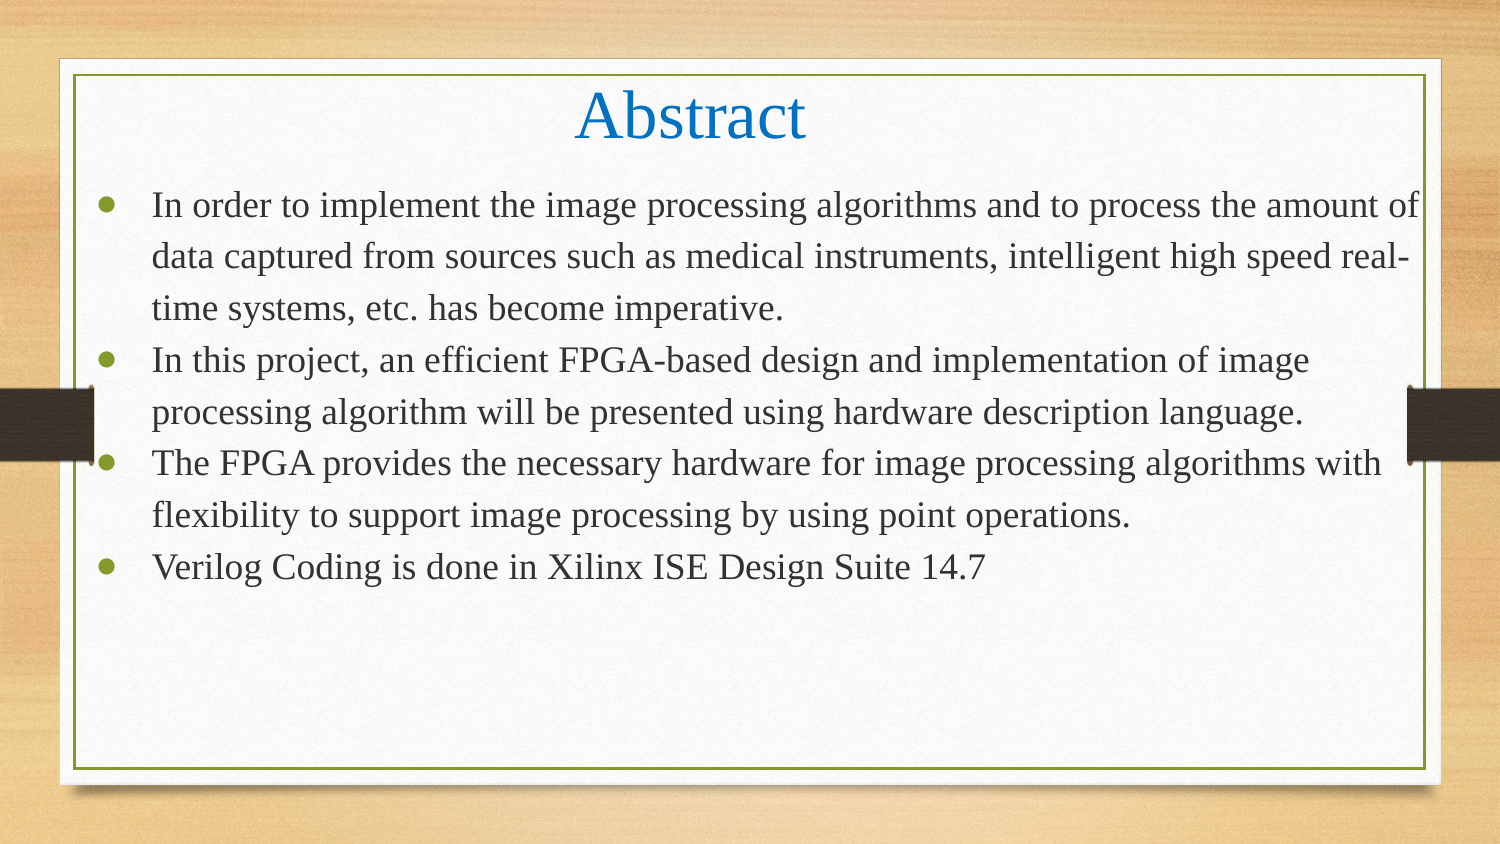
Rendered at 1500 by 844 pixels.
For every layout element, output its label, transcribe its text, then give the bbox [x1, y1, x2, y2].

picture [0, 0, 1500, 844]
list In order to implement the image processing algorithms and to process the amount of data captured from sources such as medical instruments, intelligent high speed real-time systems, etc. has become imperative. In this project, an efficient FPGA-based design and implementation of image processing algorithm will be presented using hardware description language. The FPGA provides the necessary hardware for image processing algorithms with flexibility to support image processing by using point operations. Verilog Coding is done in Xilinx ISE Design Suite 14.7 [61, 157, 1468, 811]
title Abstract [0, 54, 1390, 149]
picture [76, 76, 1423, 157]
